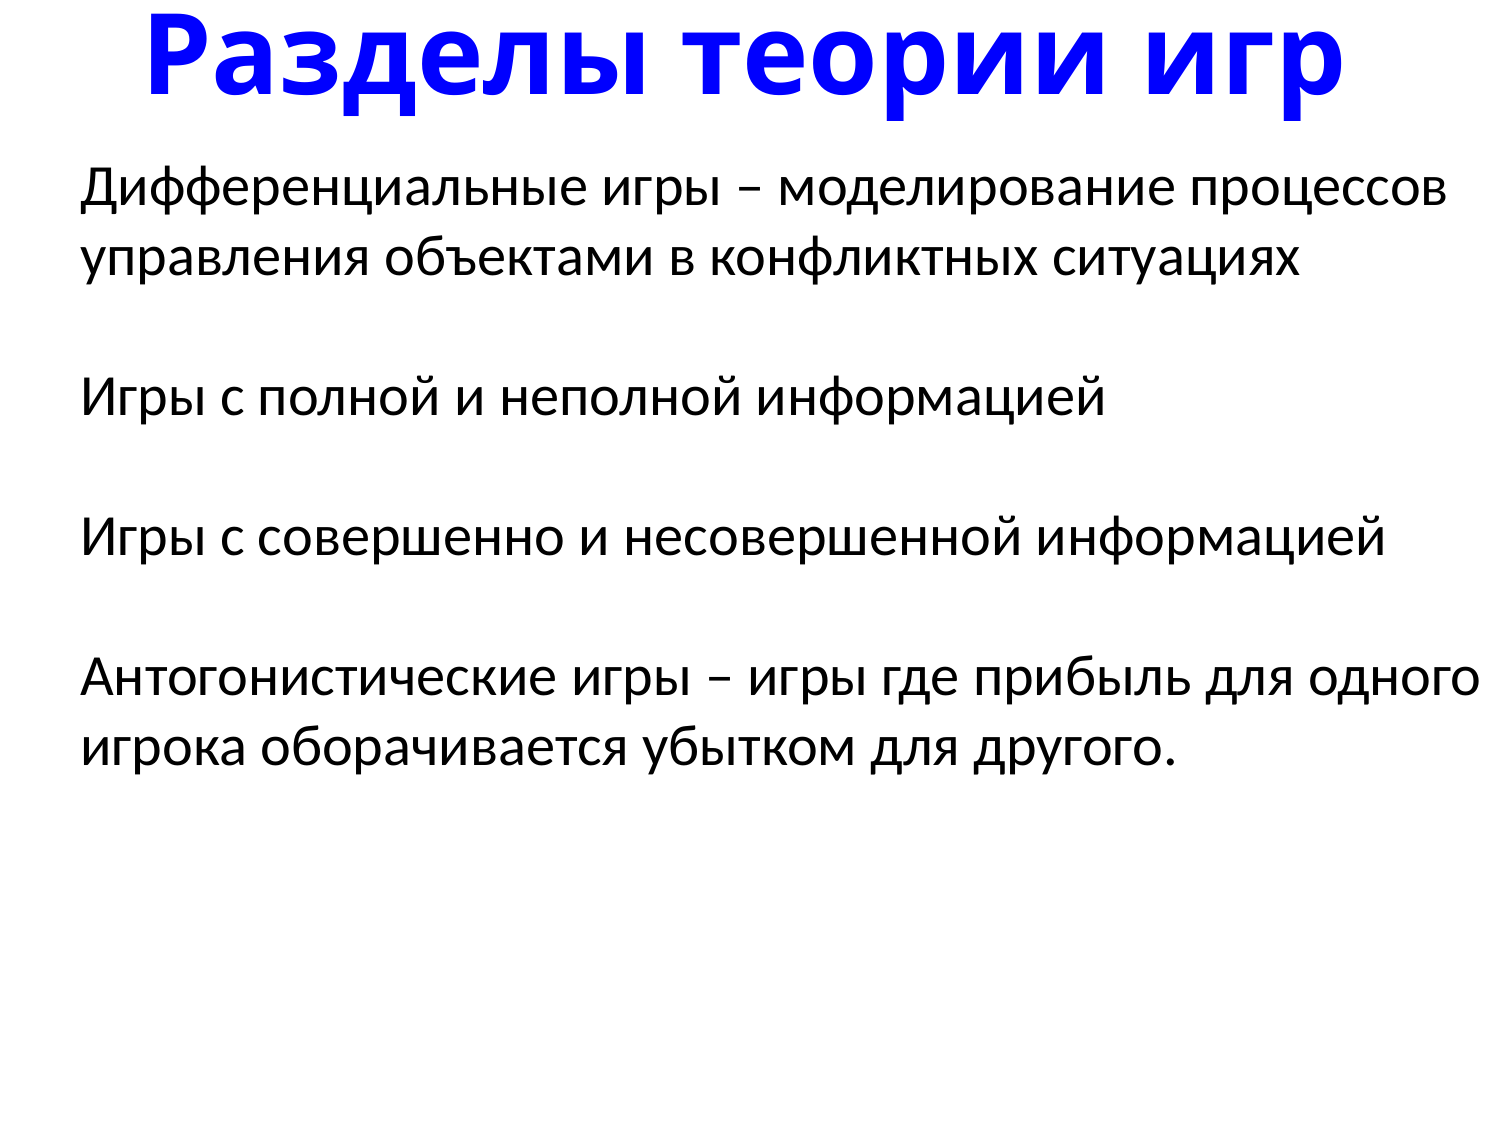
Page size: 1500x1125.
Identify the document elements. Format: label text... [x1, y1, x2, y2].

title Разделы теории игр [0, 0, 1489, 116]
text_box Дифференциальные игры – моделирование процессов управления объектами в конфликтных ситуациях Игры с полной и неполной информацией Игры с совершенно и несовершенной информацией Антогонистические игры – игры где прибыль для одного игрока оборачивается убытком для другого. [65, 139, 1500, 785]
